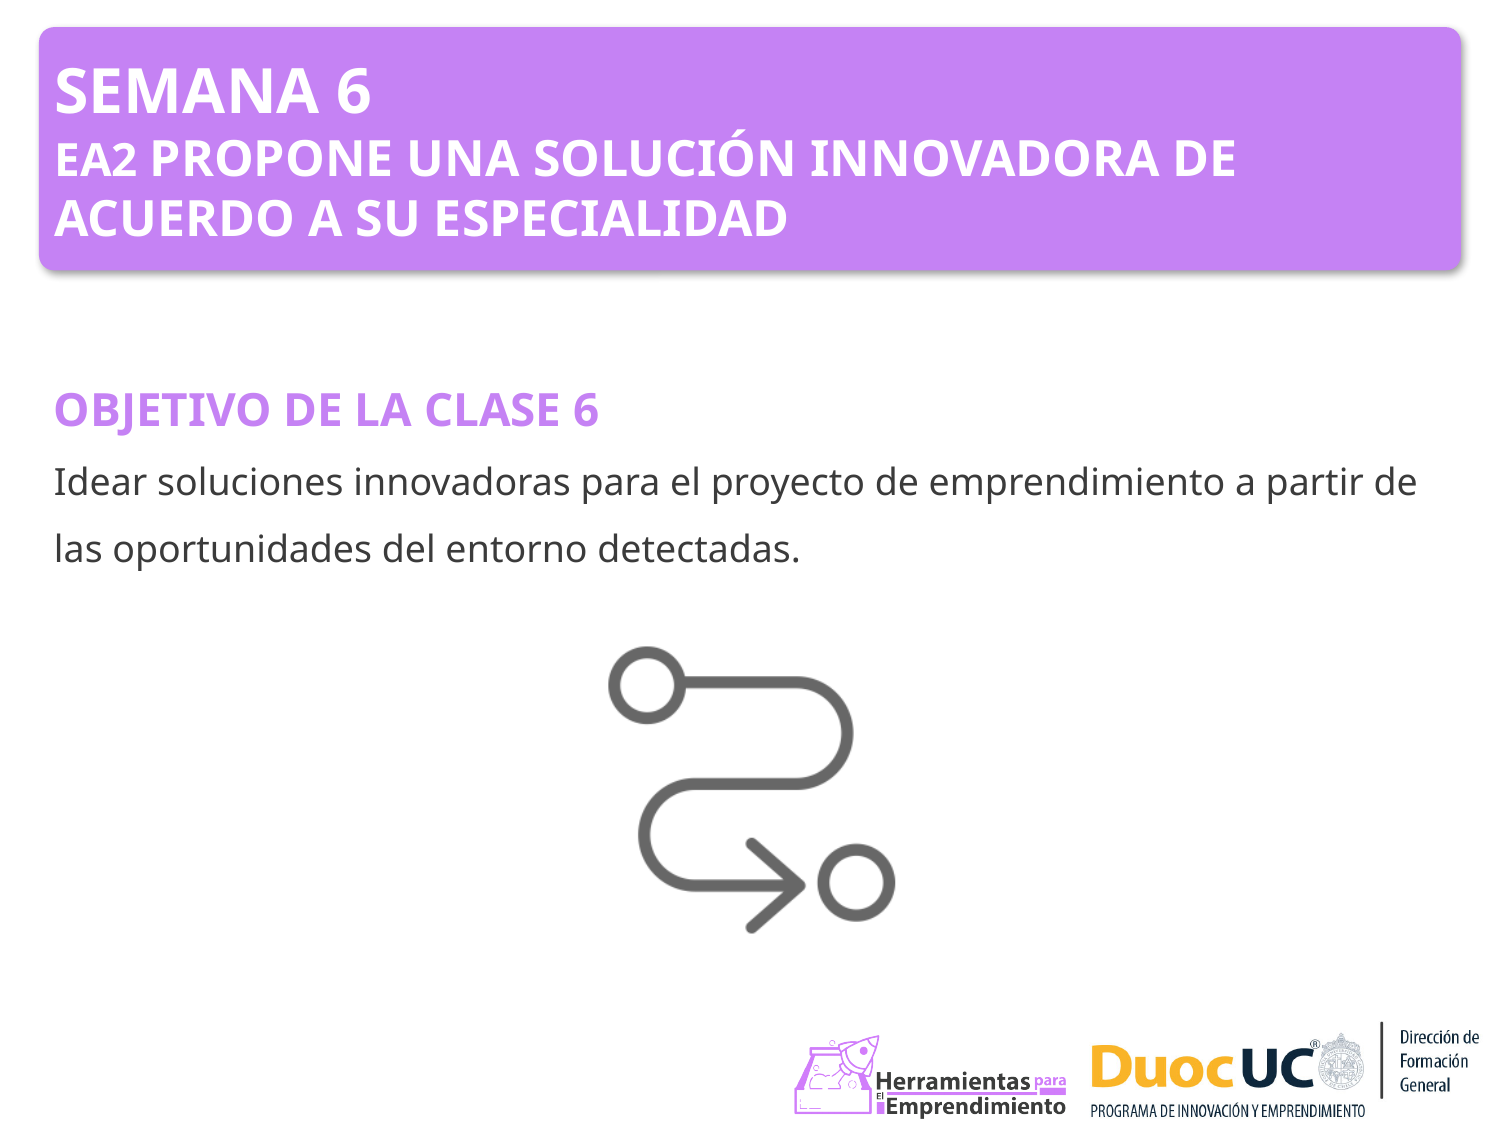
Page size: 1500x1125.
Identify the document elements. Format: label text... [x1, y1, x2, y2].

picture [570, 602, 930, 984]
text_box SEMANA 6 EA2 PROPONE UNA SOLUCIÓN INNOVADORA DE ACUERDO A SU ESPECIALIDAD [38, 27, 1461, 271]
text_box OBJETIVO DE LA CLASE 6 Idear soluciones innovadoras para el proyecto de emprendimiento a partir de las oportunidades del entorno detectadas. [38, 345, 1461, 578]
picture [794, 1021, 1496, 1125]
